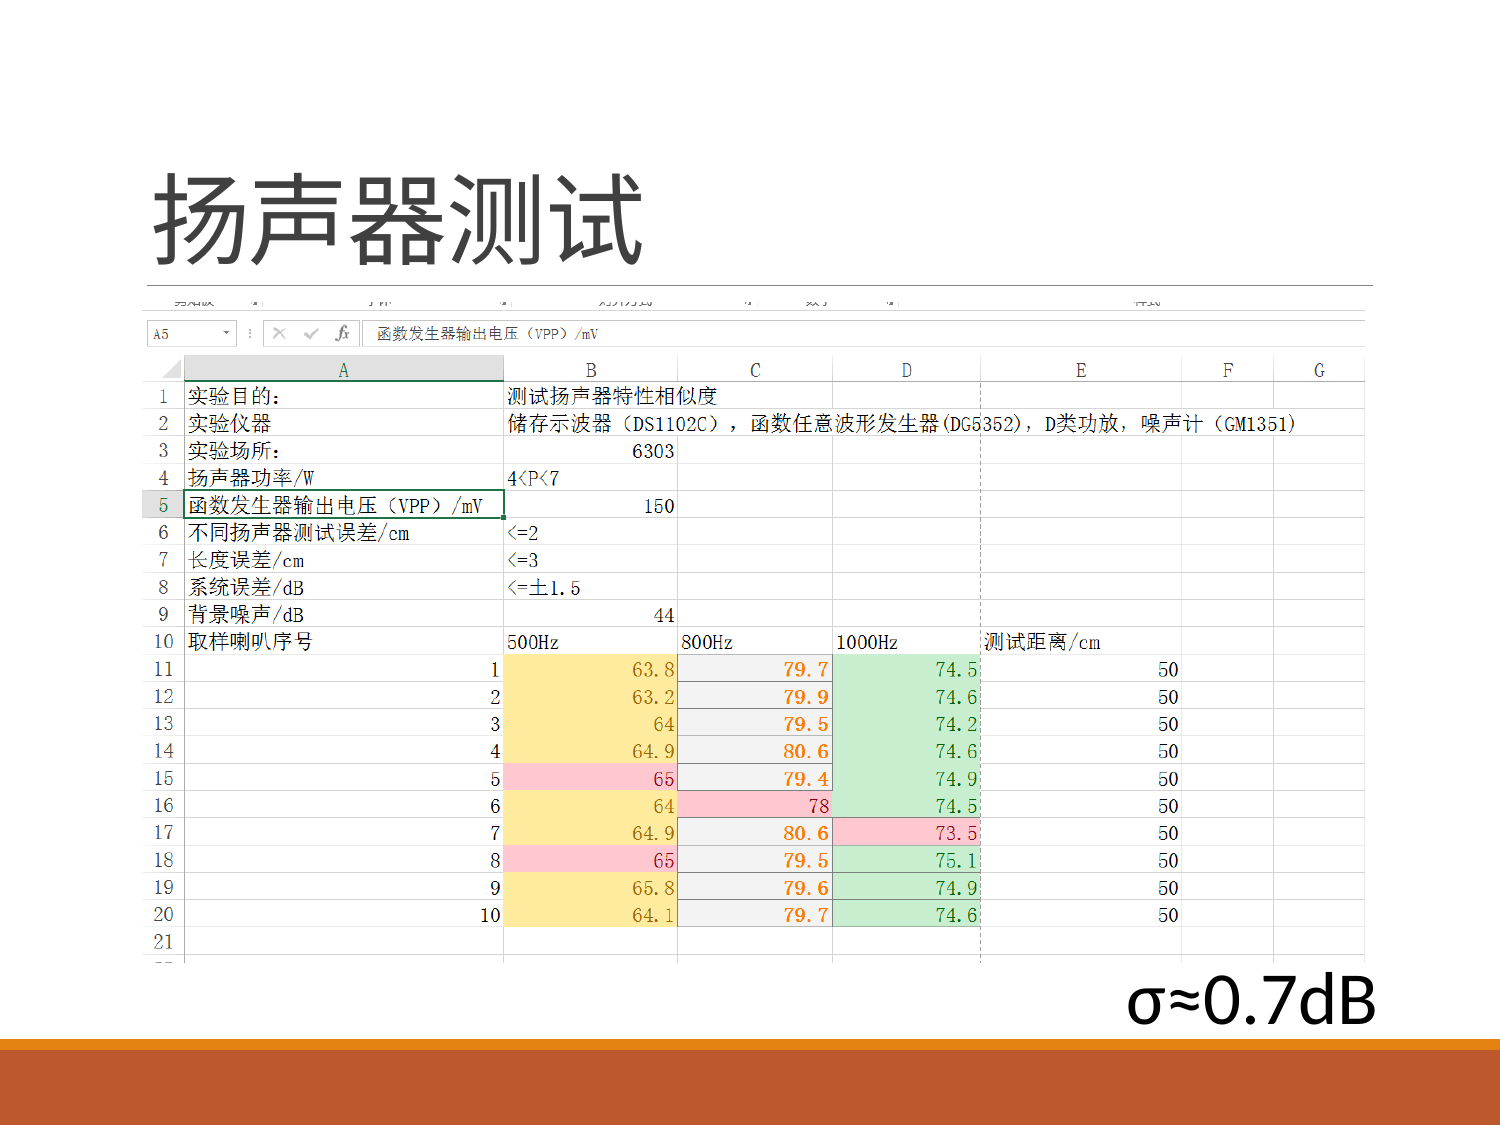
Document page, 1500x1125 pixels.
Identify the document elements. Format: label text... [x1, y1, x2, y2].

text_box σ≈0.7dB [1111, 941, 1500, 1047]
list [142, 302, 1365, 964]
title 扬声器测试 [135, 47, 1373, 285]
